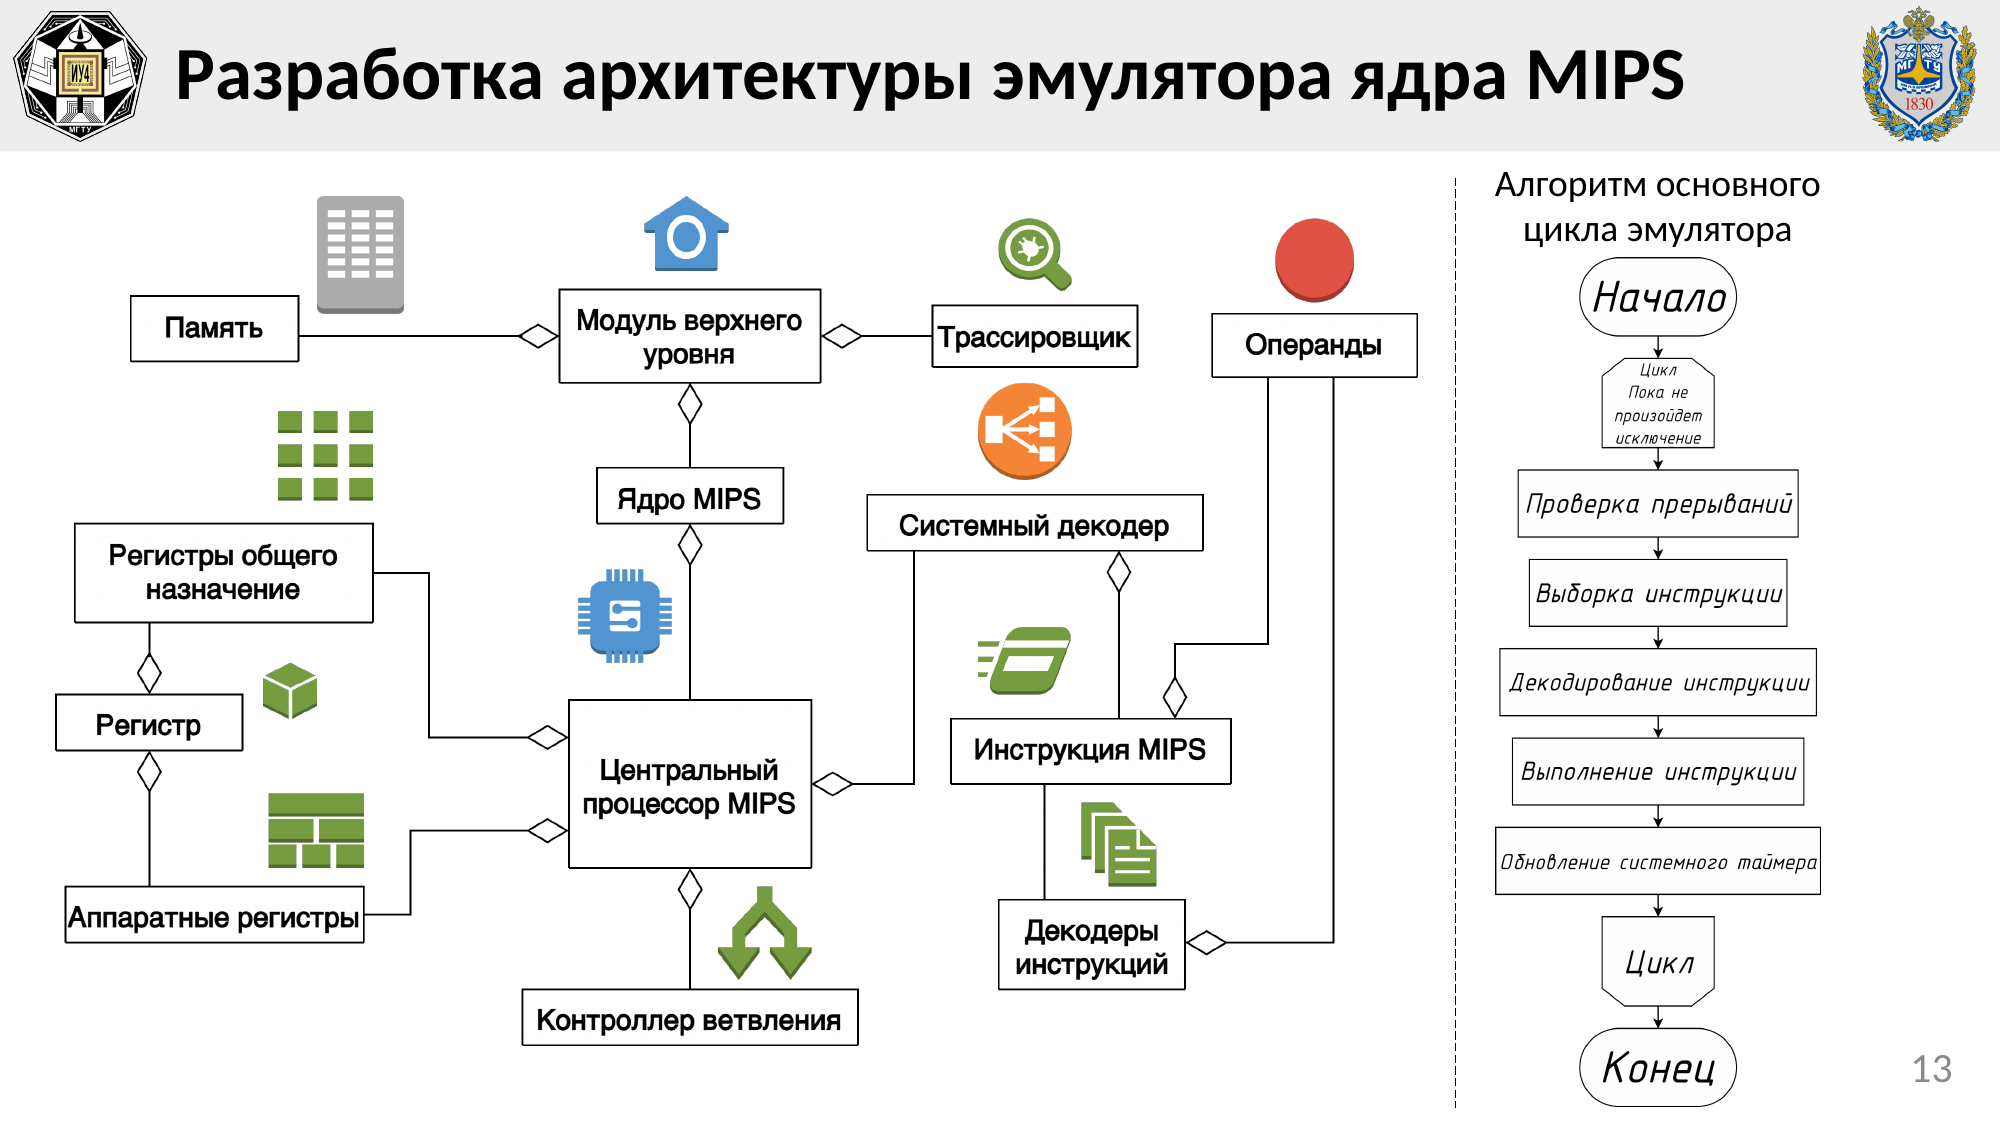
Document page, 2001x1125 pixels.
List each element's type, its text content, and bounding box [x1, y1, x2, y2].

title Разработка архитектуры эмулятора ядра MIPS [160, 0, 1850, 152]
picture [1495, 257, 1821, 1108]
slide_number 13 [1821, 1036, 1968, 1097]
picture [1862, 6, 1977, 142]
picture [13, 11, 147, 142]
text_box Алгоритм основного цикла эмулятора [1453, 151, 1863, 257]
picture [55, 195, 1418, 1046]
